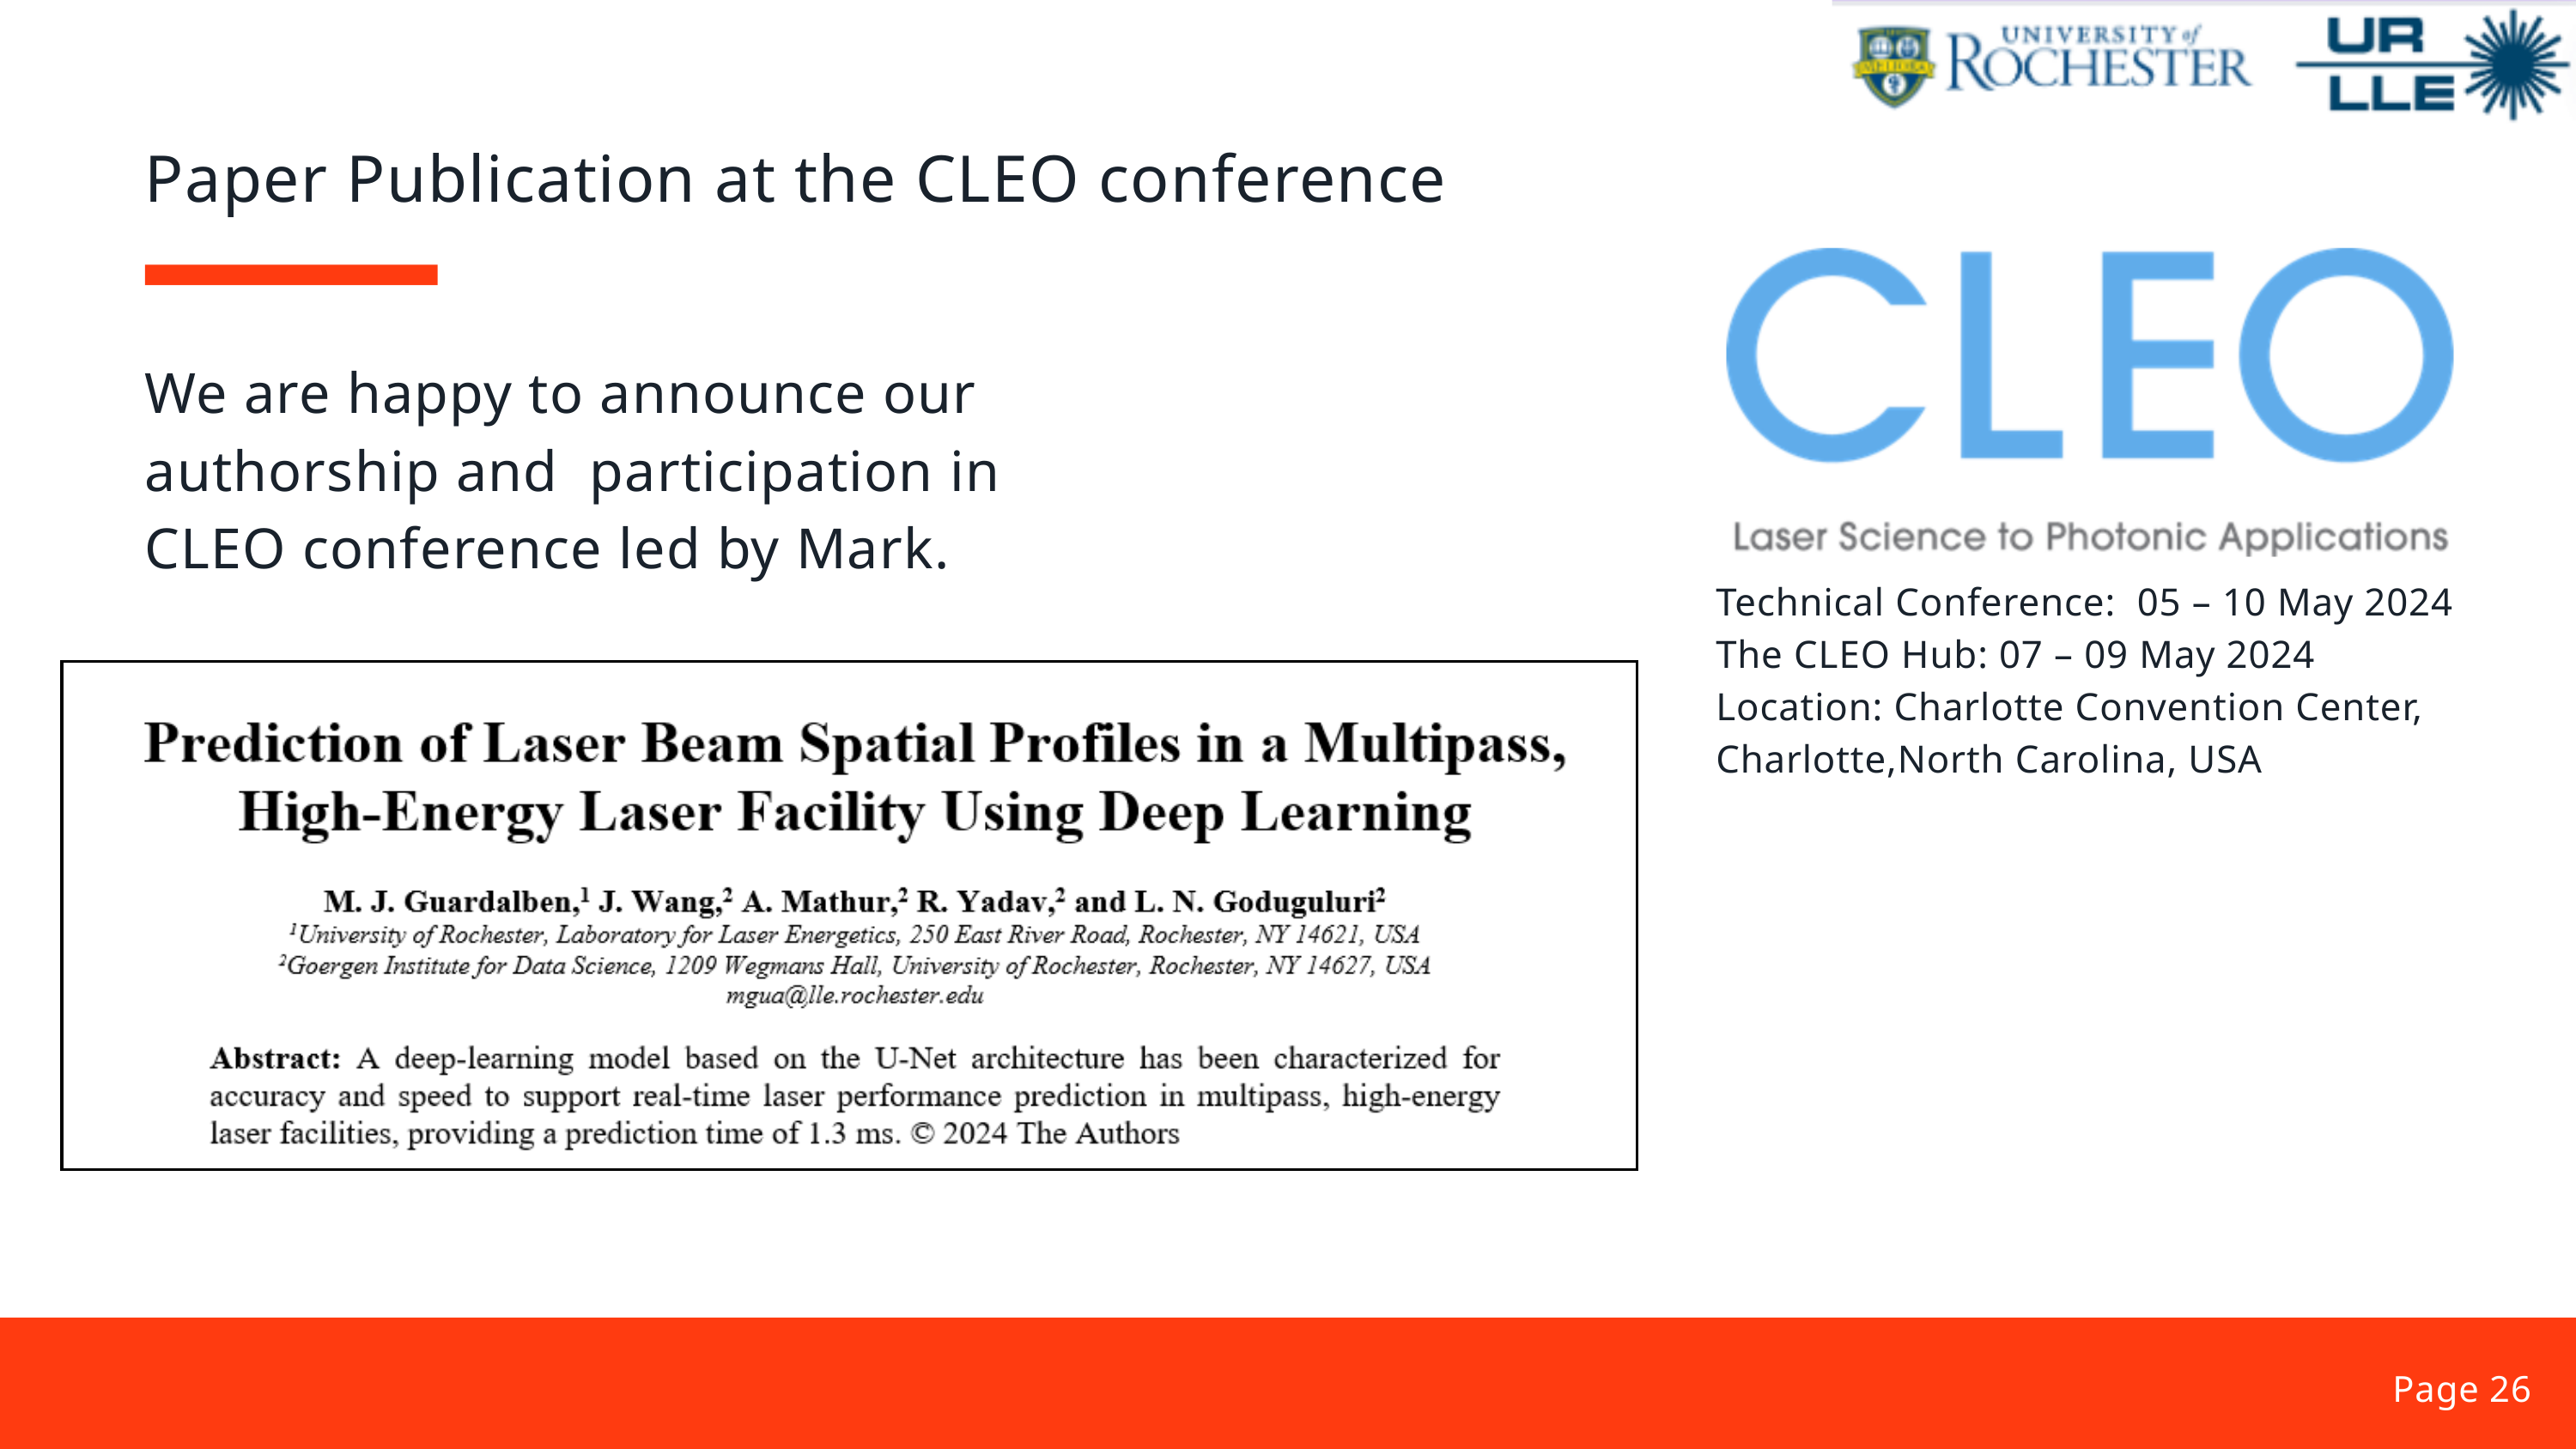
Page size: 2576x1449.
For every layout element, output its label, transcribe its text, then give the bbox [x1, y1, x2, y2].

text_box Page 26 [1943, 1359, 2532, 1410]
text_box We are happy to announce our authorship and participation in CLEO conference led by Mark. [144, 347, 1112, 580]
text_box [1716, 221, 2505, 561]
text_box [1832, 0, 2576, 145]
text_box [144, 264, 438, 286]
text_box [0, 1317, 2576, 1449]
text_box Technical Conference: 05 – 10 May 2024 The CLEO Hub: 07 – 09 May 2024 Location: Charlotte Convention Center, Charlotte,North Carolina, USA [1716, 570, 2472, 781]
text_box Paper Publication at the CLEO conference [144, 124, 1490, 215]
text_box [62, 661, 1637, 1170]
